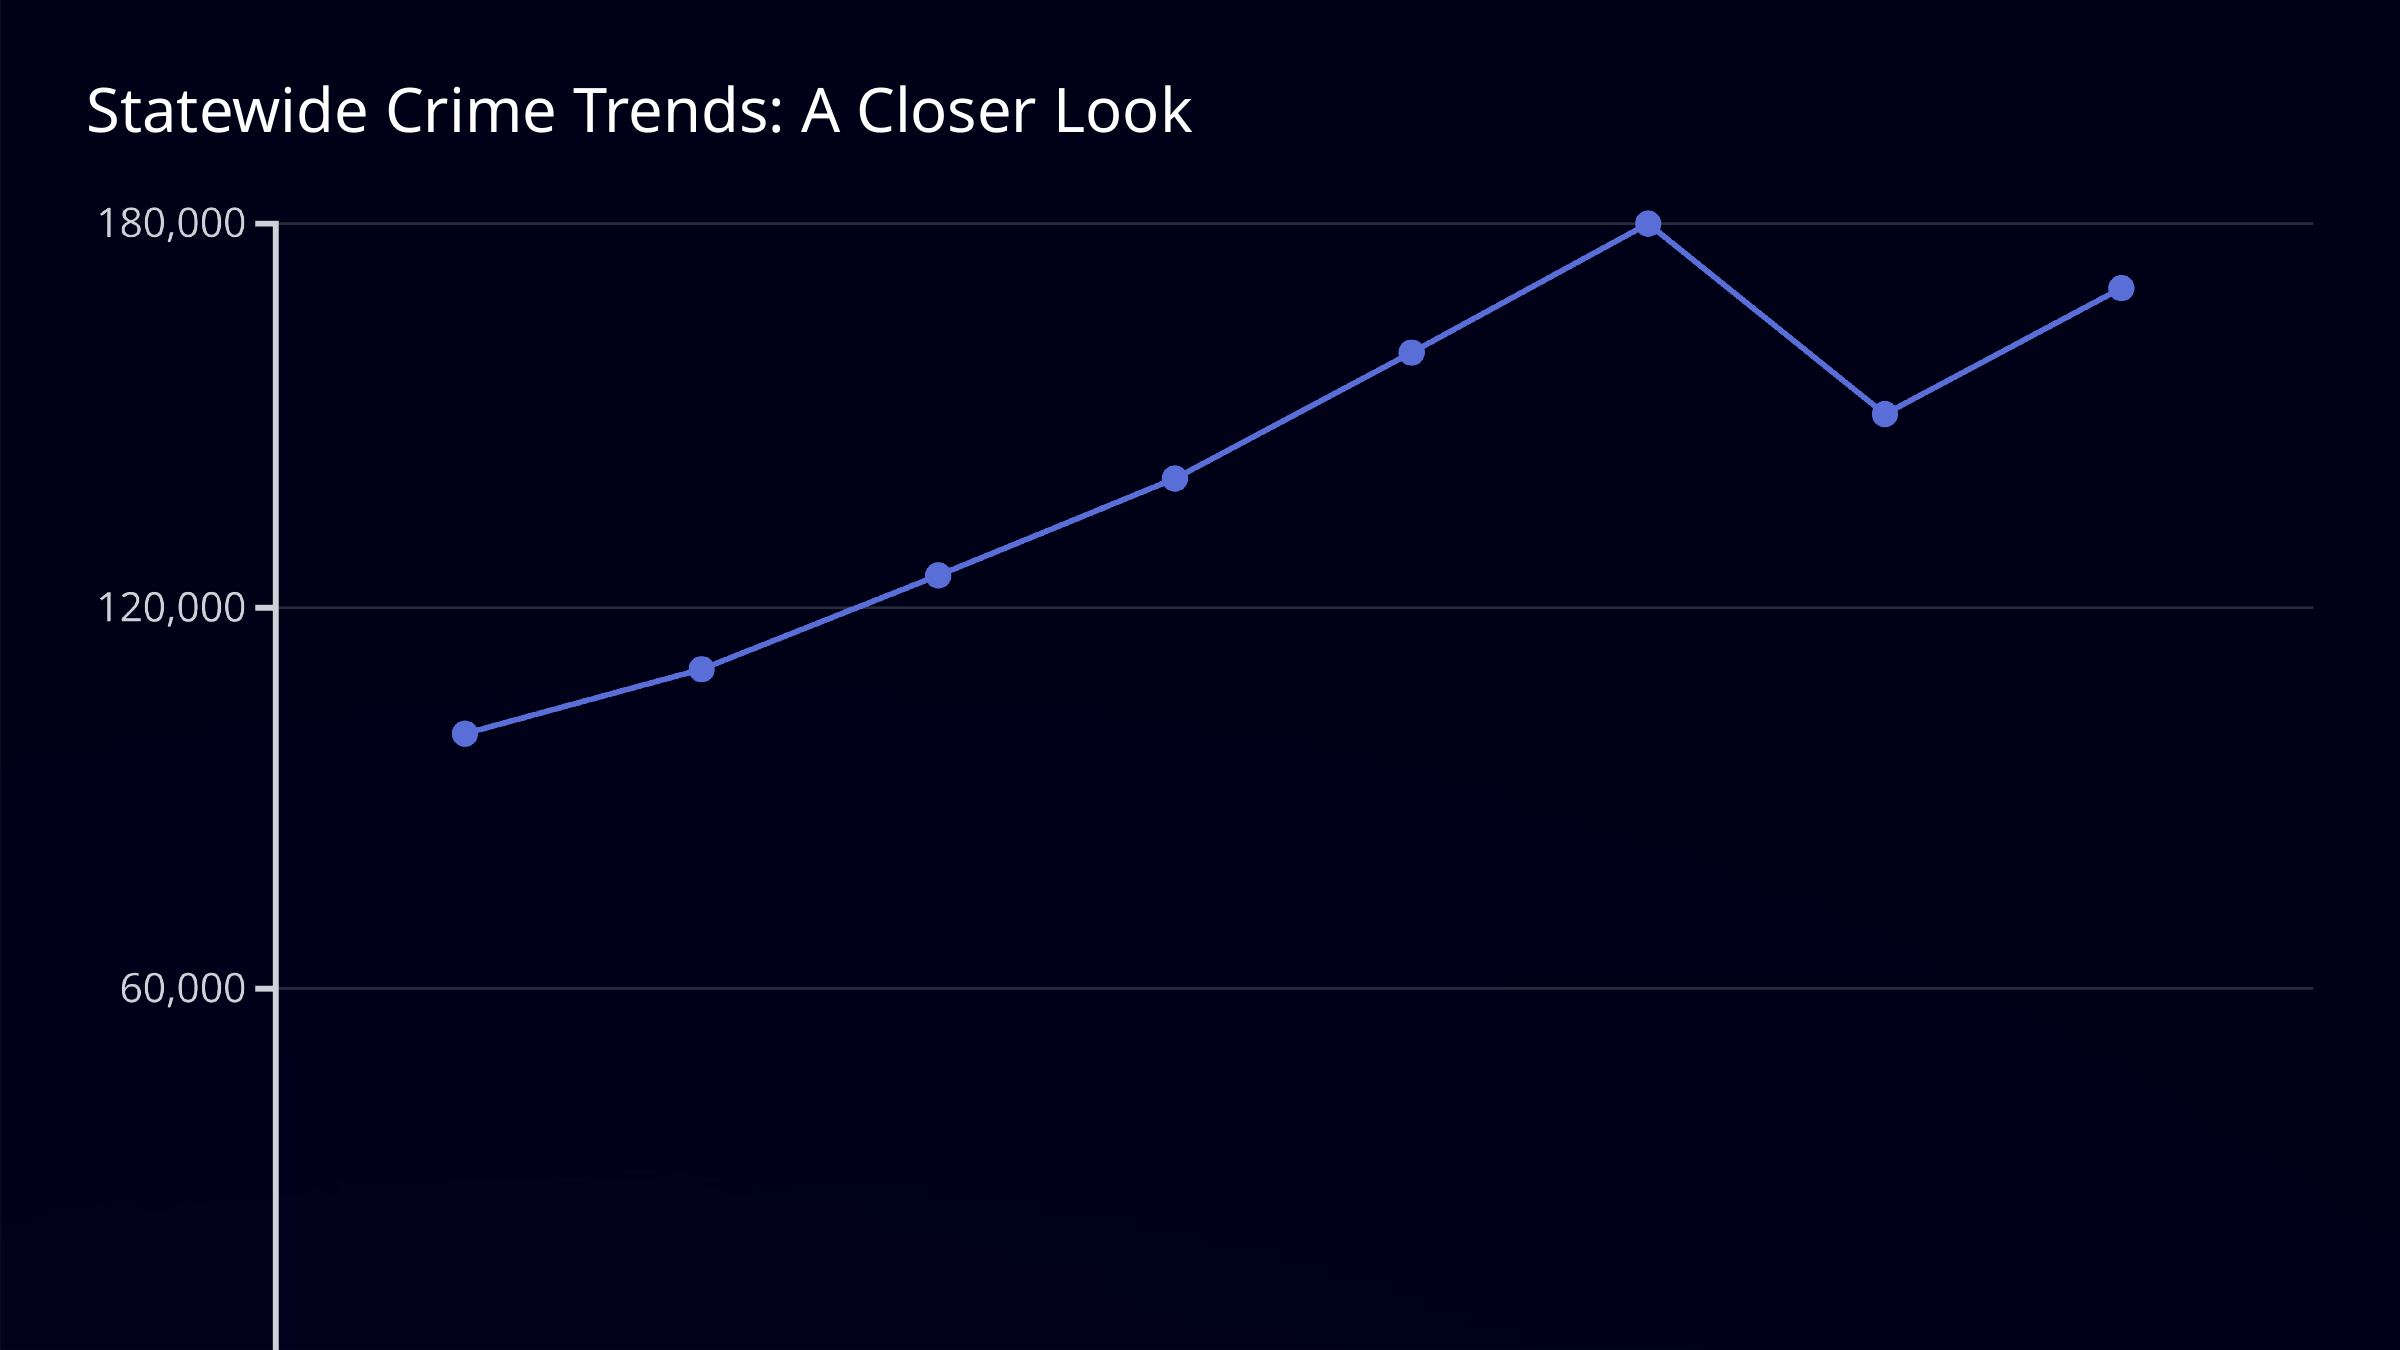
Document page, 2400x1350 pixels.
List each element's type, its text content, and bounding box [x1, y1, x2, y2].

picture [86, 194, 2314, 1350]
text_box Statewide Crime Trends: A Closer Look [86, 67, 1164, 146]
